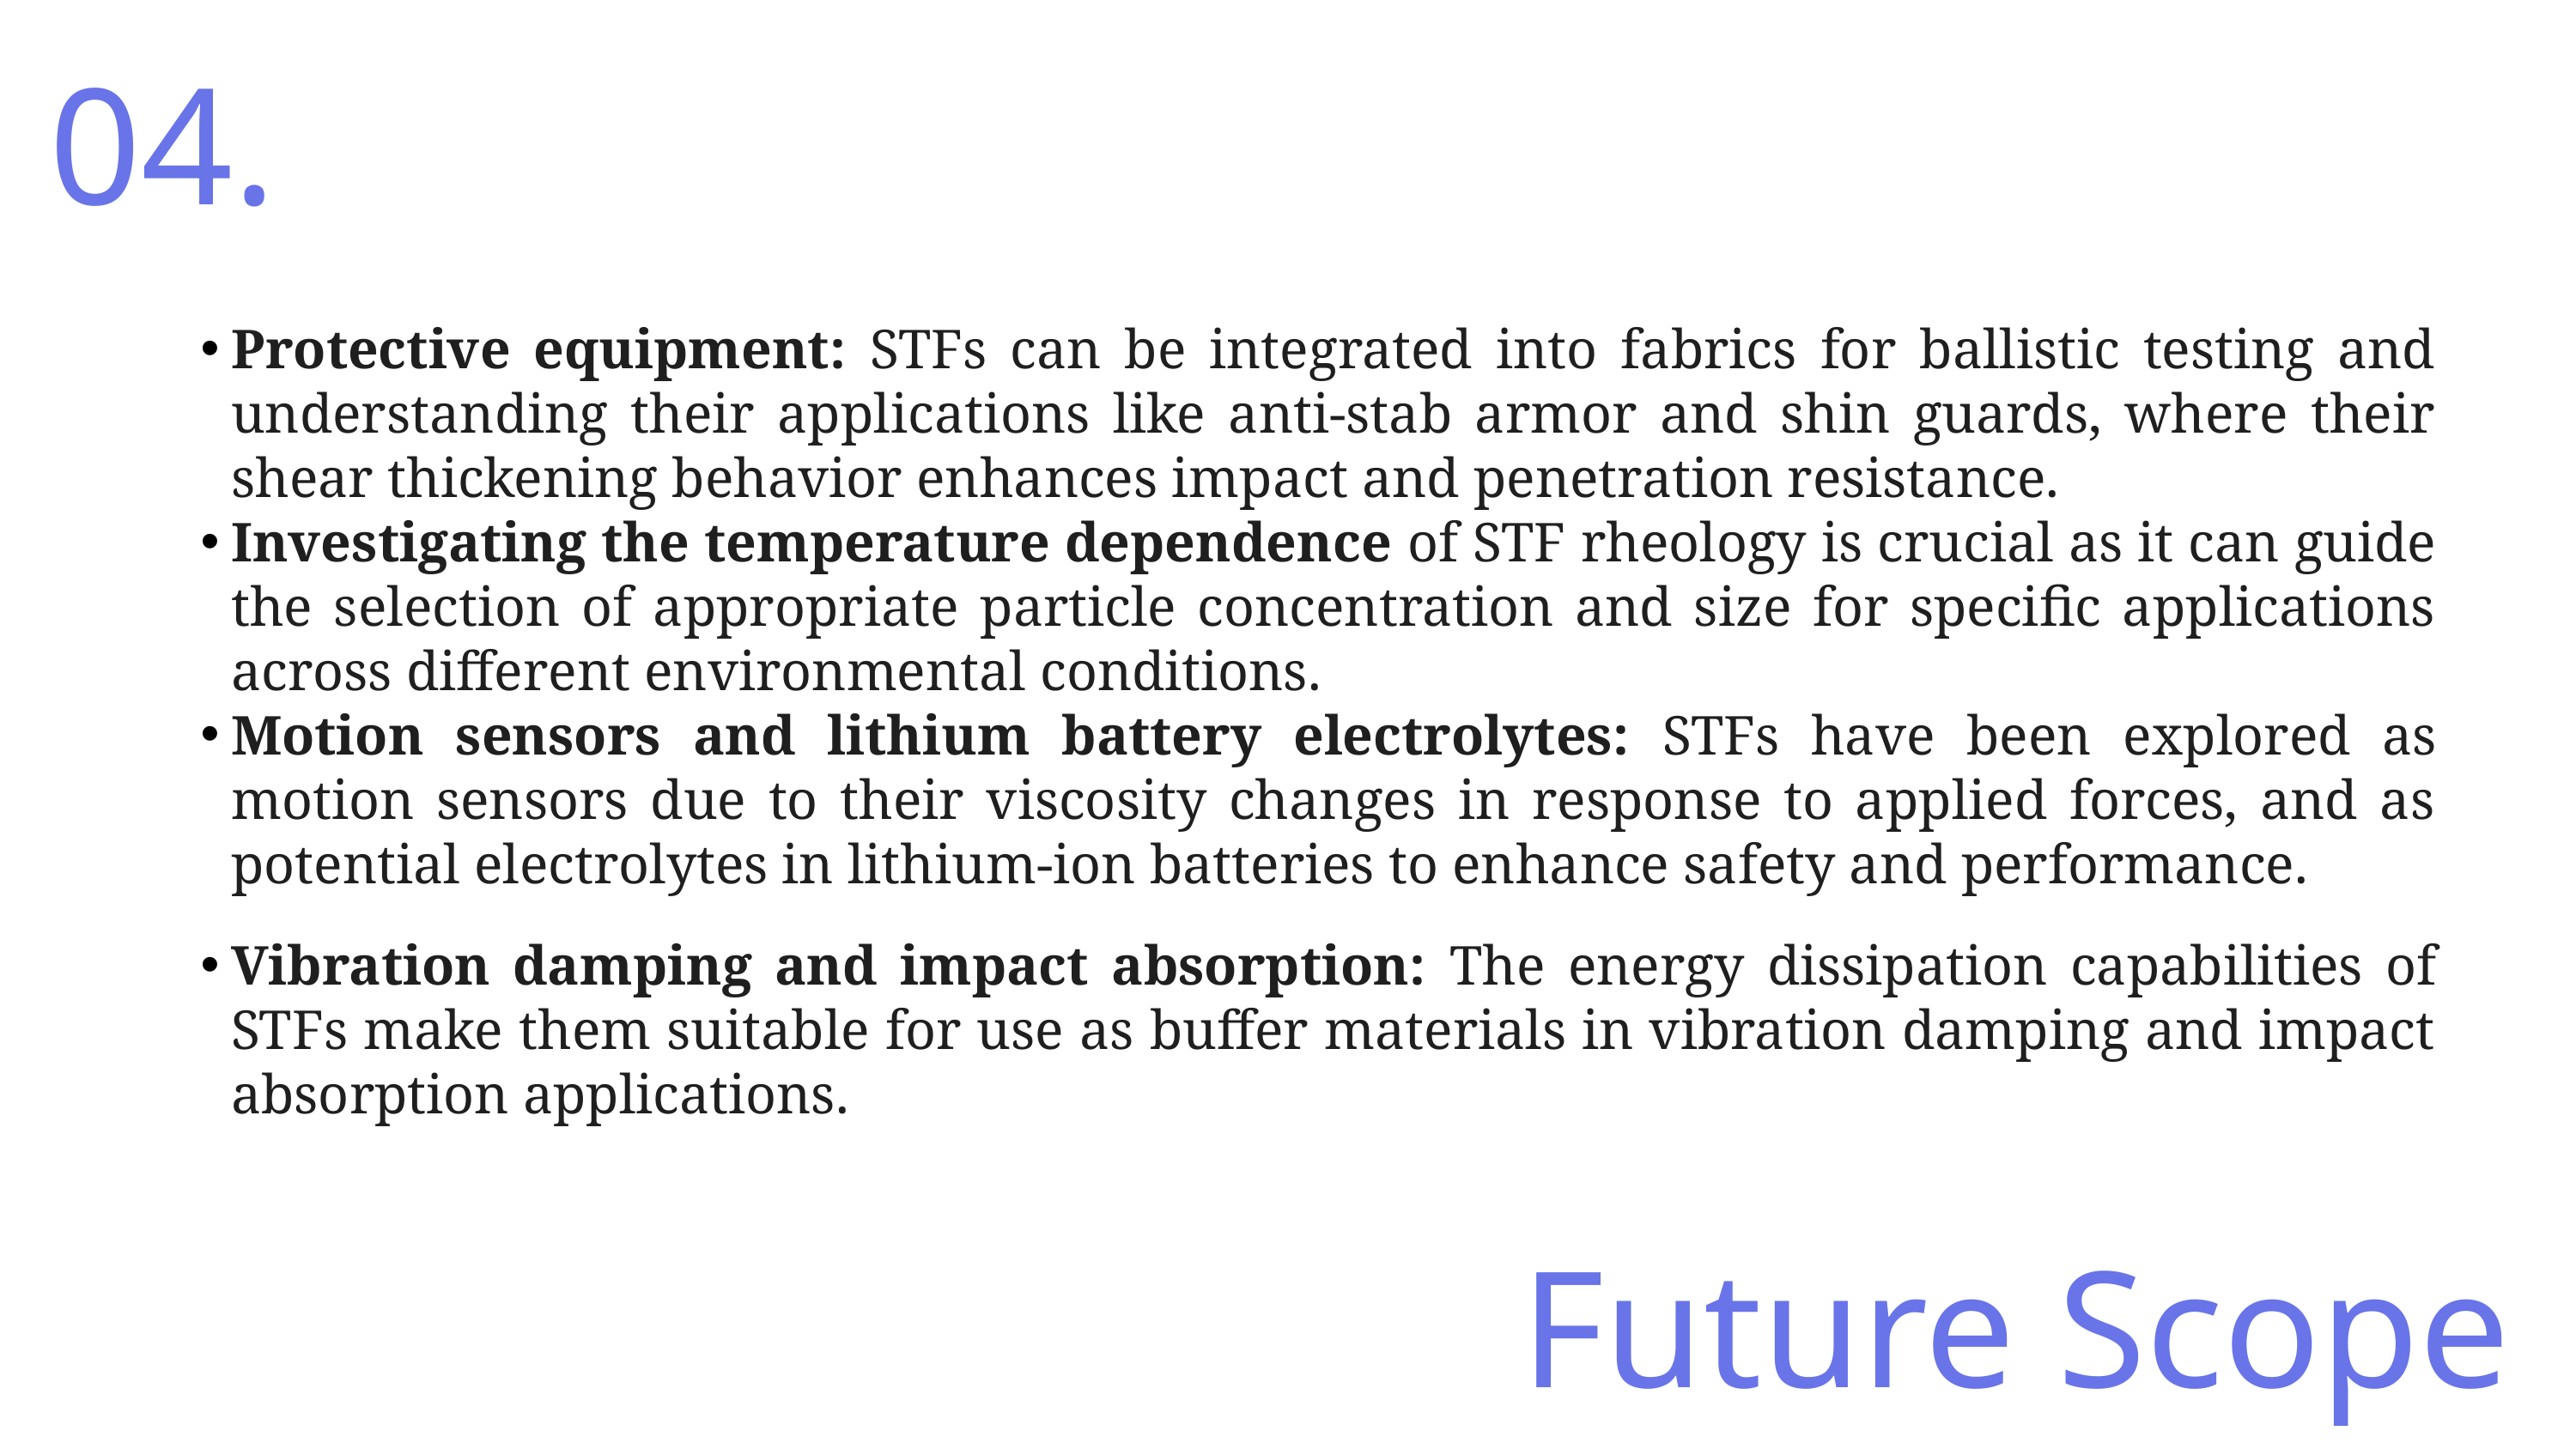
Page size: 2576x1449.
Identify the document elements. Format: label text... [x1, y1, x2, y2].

text_box 04. [0, 0, 353, 237]
text_box Future Scope [1115, 1187, 2511, 1420]
text_box Protective equipment: STFs can be integrated into fabrics for ballistic testing and understanding their applications like anti-stab armor and shin guards, where their shear thickening behavior enhances impact and penetration resistance. Investigating the temperature dependence of STF rheology is crucial as it can guide the selection of appropriate particle concentration and size for specific applications across different environmental conditions. Motion sensors and lithium battery electrolytes: STFs have been explored as motion sensors due to their viscosity changes in response to applied forces, and as potential electrolytes in lithium-ion batteries to enhance safety and performance. Vibration damping and impact absorption: The energy dissipation capabilities of STFs make them suitable for use as buffer materials in vibration damping and impact absorption applications. [187, 302, 2451, 1138]
